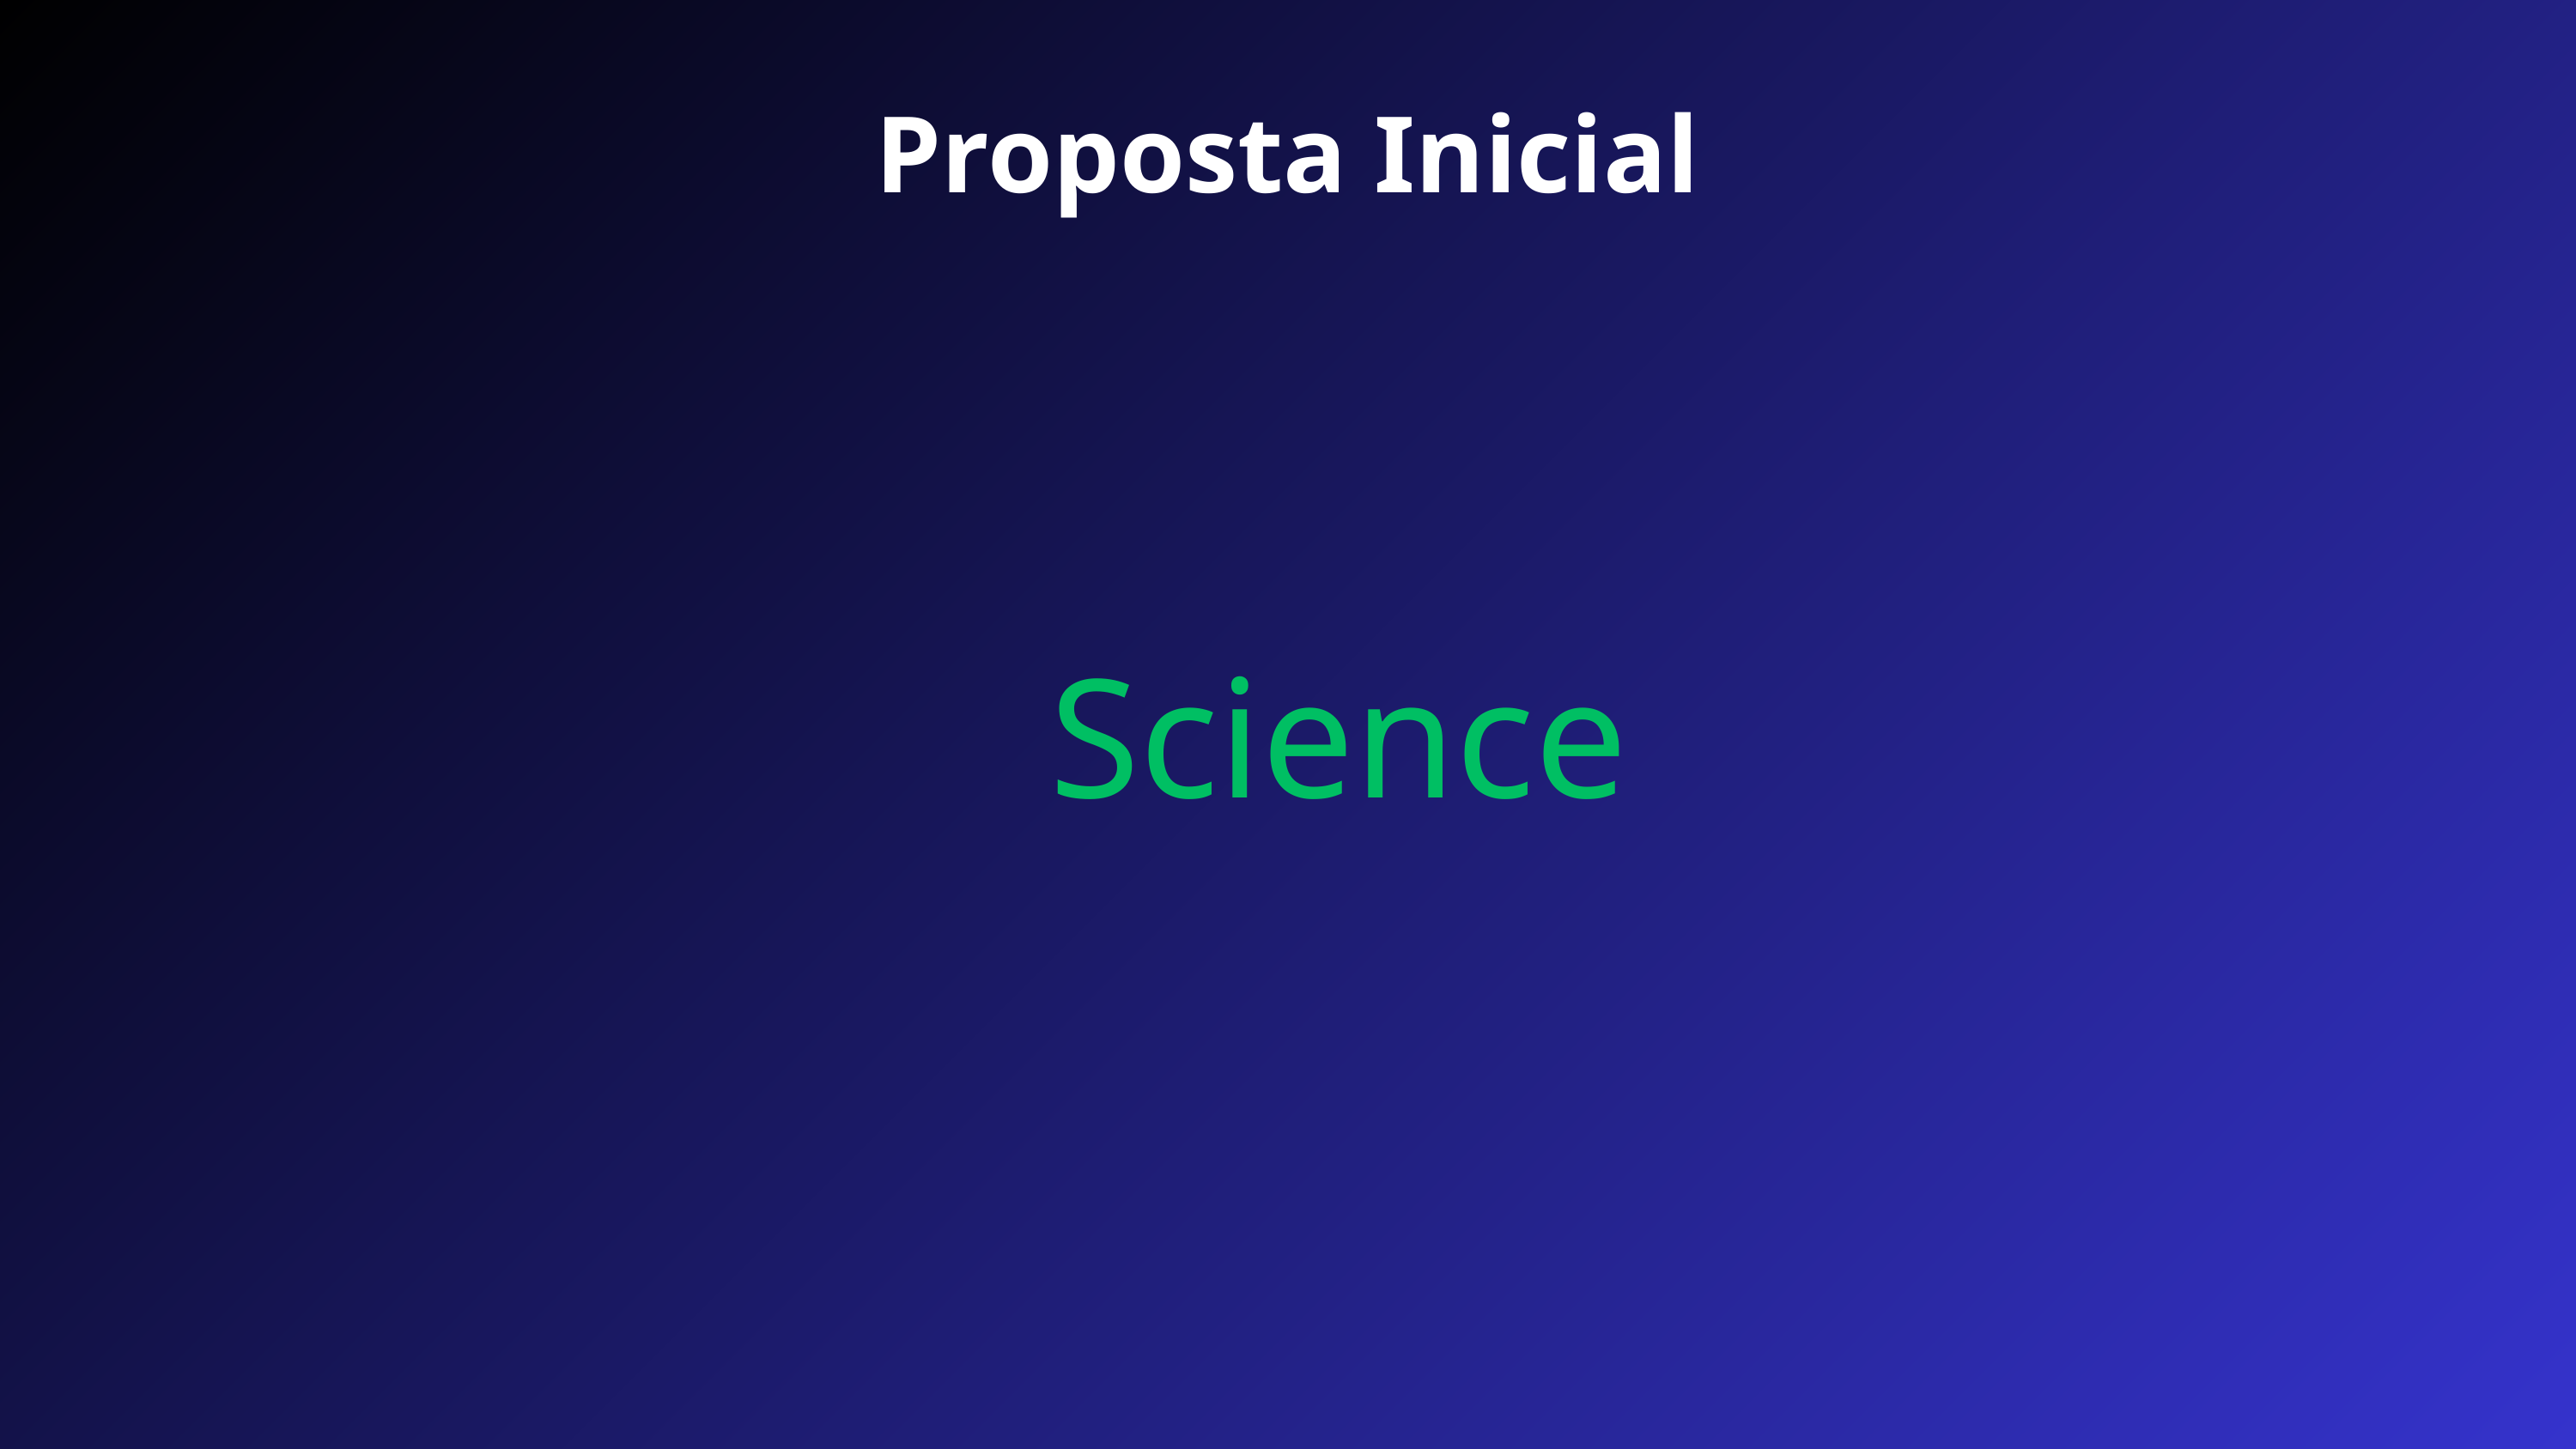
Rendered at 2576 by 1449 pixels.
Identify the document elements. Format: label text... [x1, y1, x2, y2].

text_box Proposta Inicial [837, 65, 1739, 214]
text_box Science [993, 600, 1686, 831]
